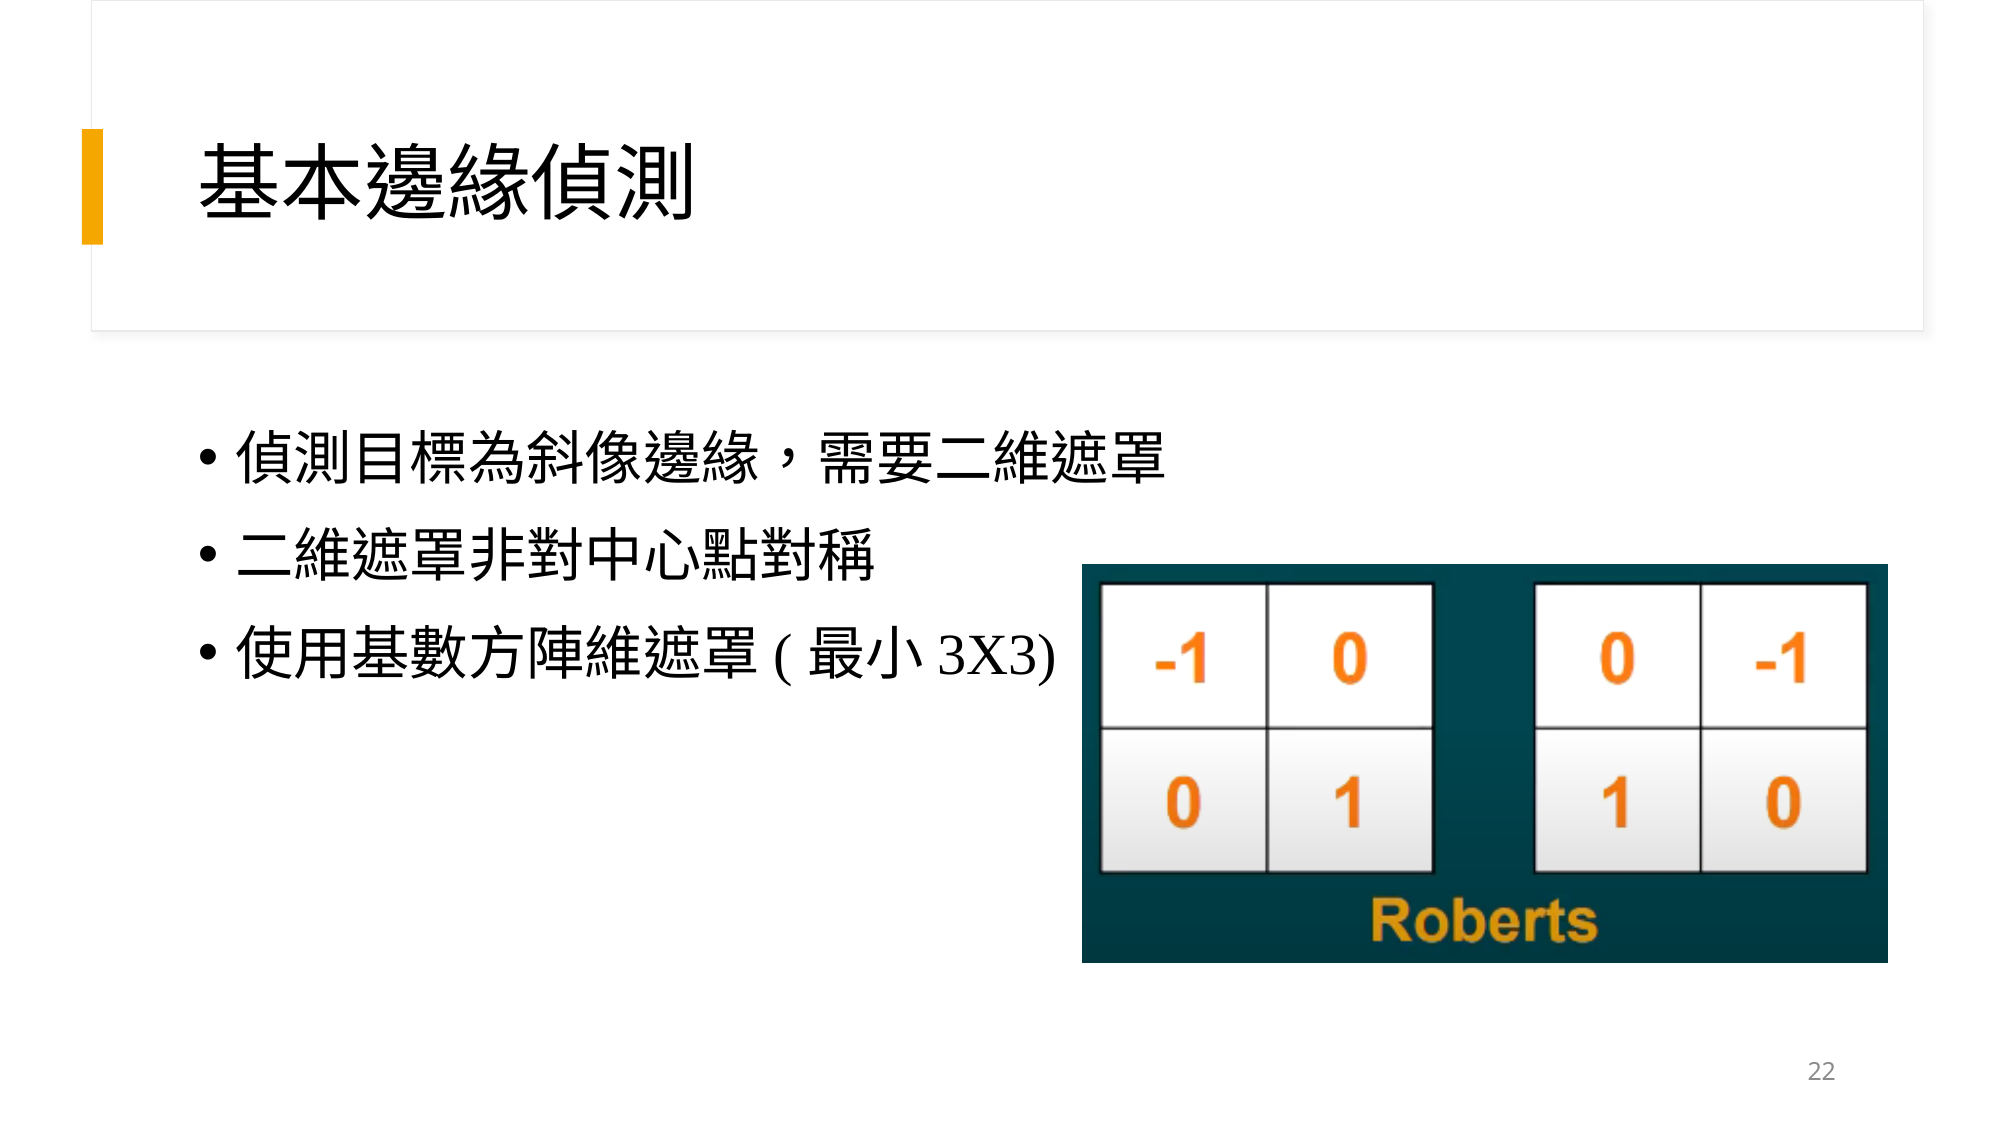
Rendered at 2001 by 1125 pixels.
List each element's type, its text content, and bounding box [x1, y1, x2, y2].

picture [1082, 564, 1888, 964]
list 偵測目標為斜像邊緣，需要二維遮罩 二維遮罩非對中心點對稱 使用基數方陣維遮罩(最小3X3) [183, 406, 1851, 1013]
title 基本邊緣偵測 [183, 90, 1851, 284]
slide_number 22 [1401, 1042, 1851, 1103]
